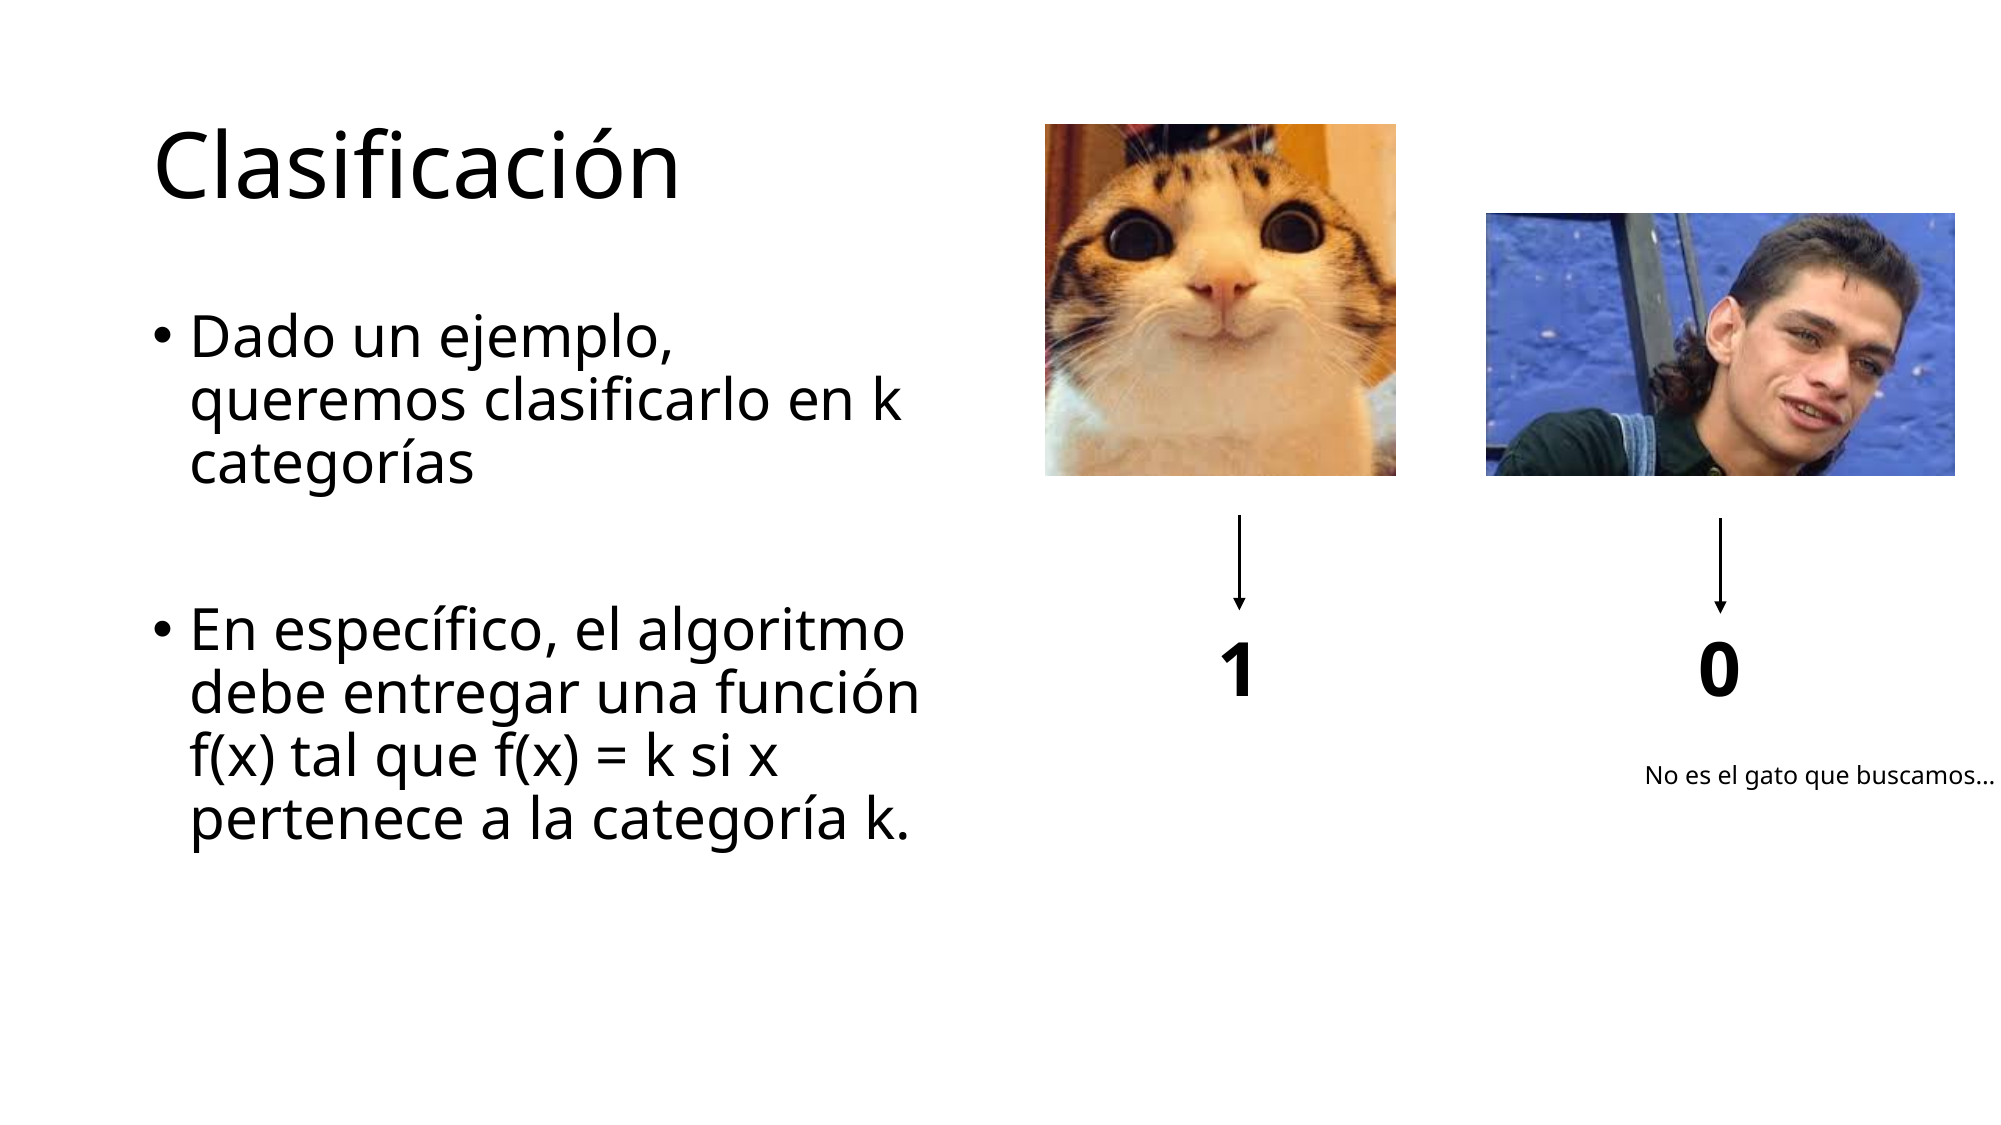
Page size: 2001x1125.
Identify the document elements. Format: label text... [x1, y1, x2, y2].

text_box 1 [1203, 613, 1276, 719]
text_box No es el gato que buscamos… [1629, 752, 2000, 797]
text_box 0 [1684, 613, 1757, 719]
picture [1044, 123, 1396, 477]
picture [1485, 212, 1956, 477]
title Clasificación [137, 59, 1863, 278]
list Dado un ejemplo, queremos clasificarlo en k categorías En específico, el algoritmo debe entregar una función f(x) tal que f(x) = k si x pertenece a la categoría k. [137, 299, 955, 1014]
